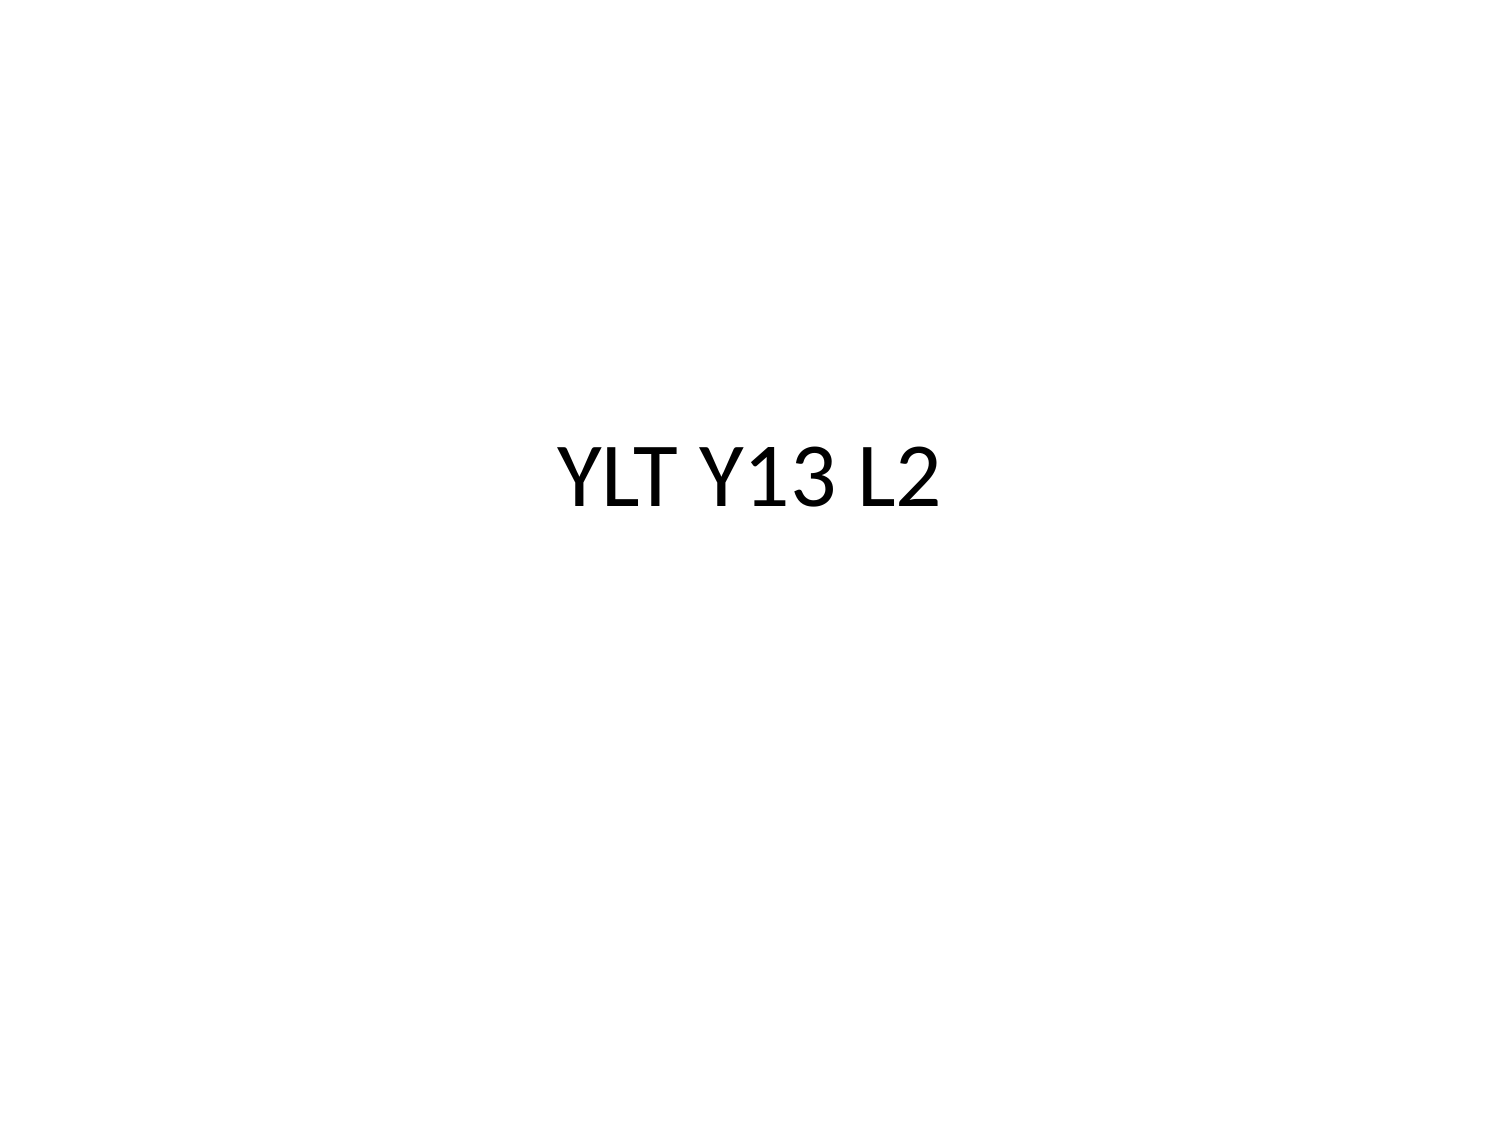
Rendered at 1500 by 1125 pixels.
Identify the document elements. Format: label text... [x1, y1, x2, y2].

title YLT Y13 L2 [112, 349, 1388, 591]
